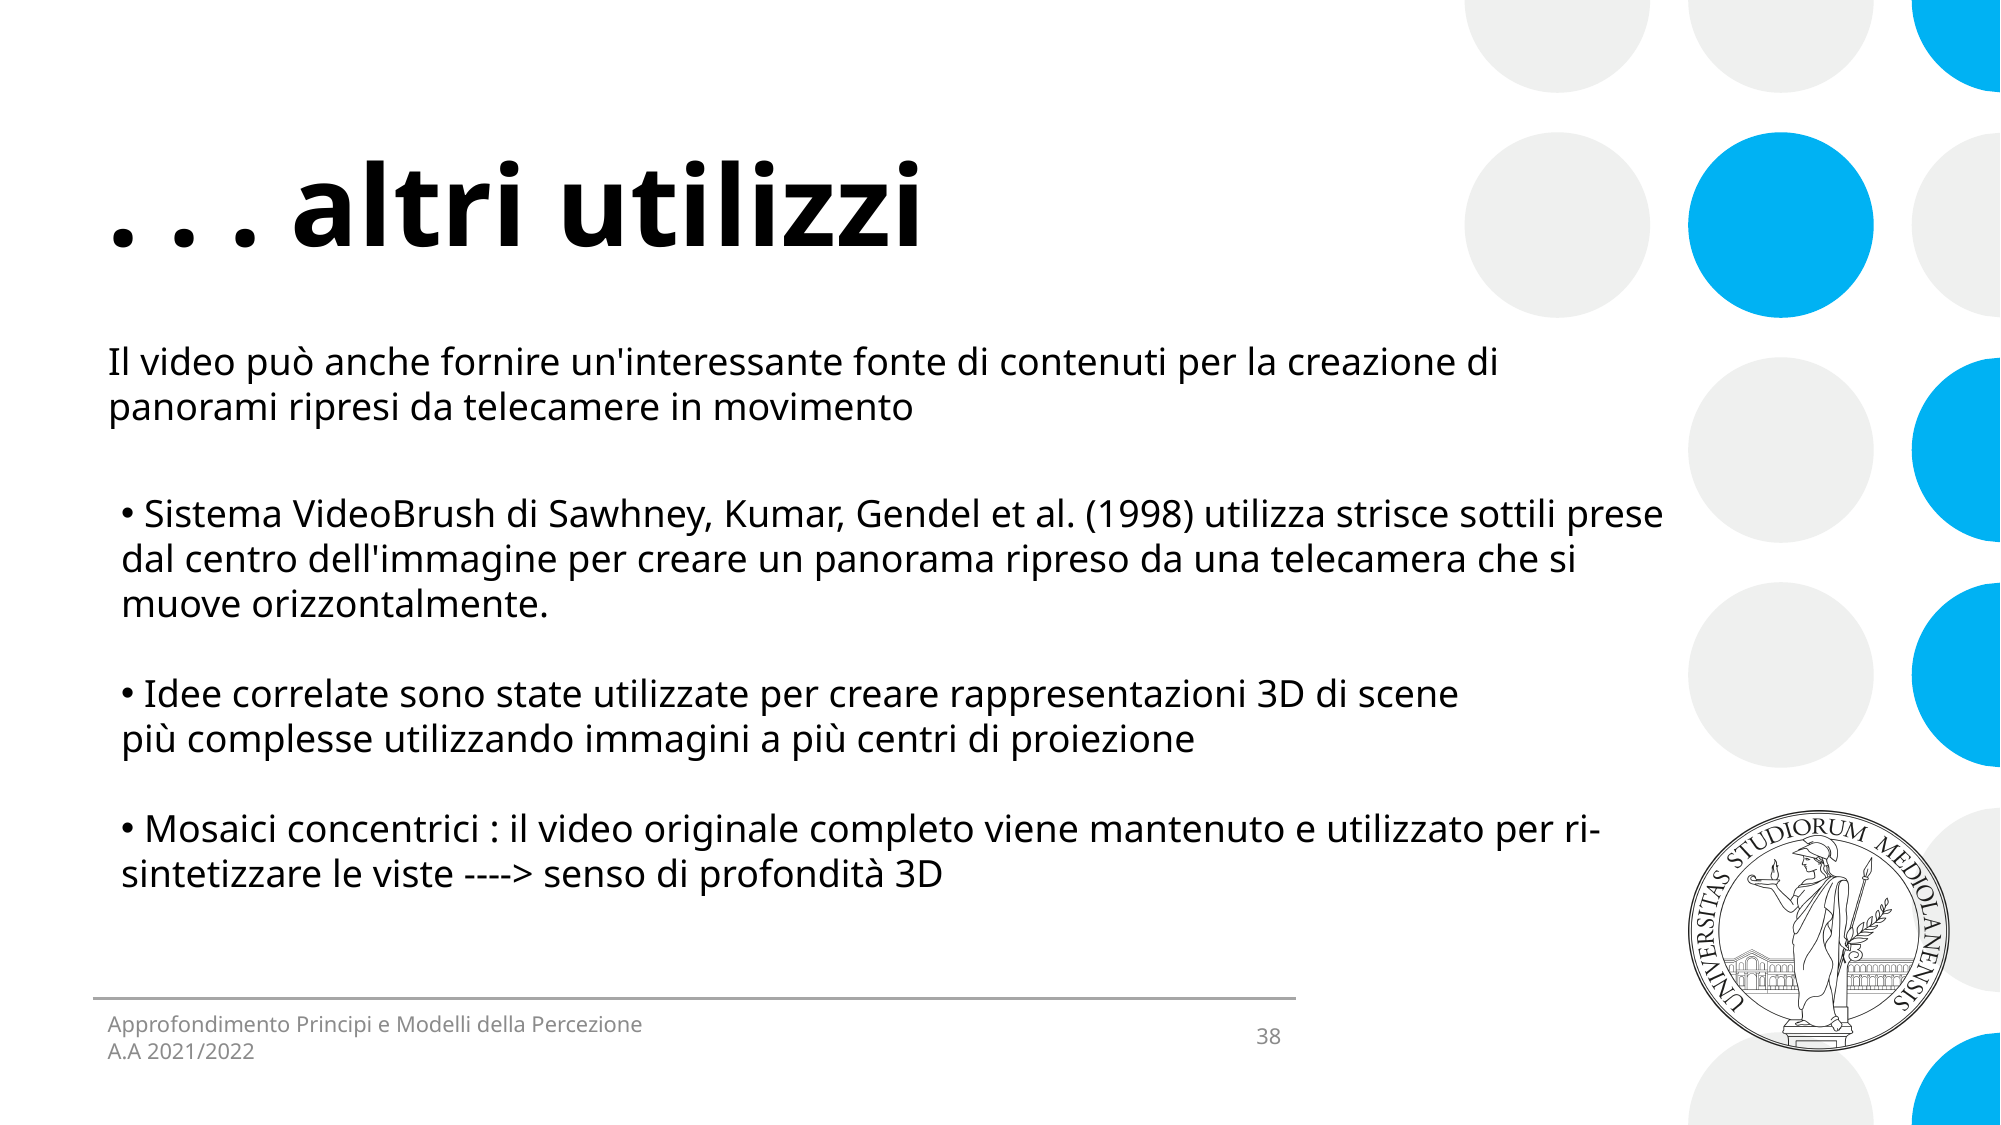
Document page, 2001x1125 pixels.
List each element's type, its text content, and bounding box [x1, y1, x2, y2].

picture [1687, 810, 1950, 1052]
text_box Sistema VideoBrush di Sawhney, Kumar, Gendel et al. (1998) utilizza strisce sottili prese dal centro dell'immagine per creare un panorama ripreso da una telecamera che si muove orizzontalmente. Idee correlate sono state utilizzate per creare rappresentazioni 3D di scene più complesse utilizzando immagini a più centri di proiezione Mosaici concentrici : il video originale completo viene mantenuto e utilizzato per ri-sintetizzare le viste ----> senso di profondità 3D [106, 482, 1716, 993]
footer Approfondimento Principi e Modelli della Percezione A.A 2021/2022 [92, 1007, 685, 1068]
text_box Il video può anche fornire un'interessante fonte di contenuti per la creazione di panorami ripresi da telecamere in movimento [93, 330, 1688, 481]
slide_number 38 [1162, 1007, 1297, 1068]
title . . . altri utilizzi [92, 126, 1297, 335]
